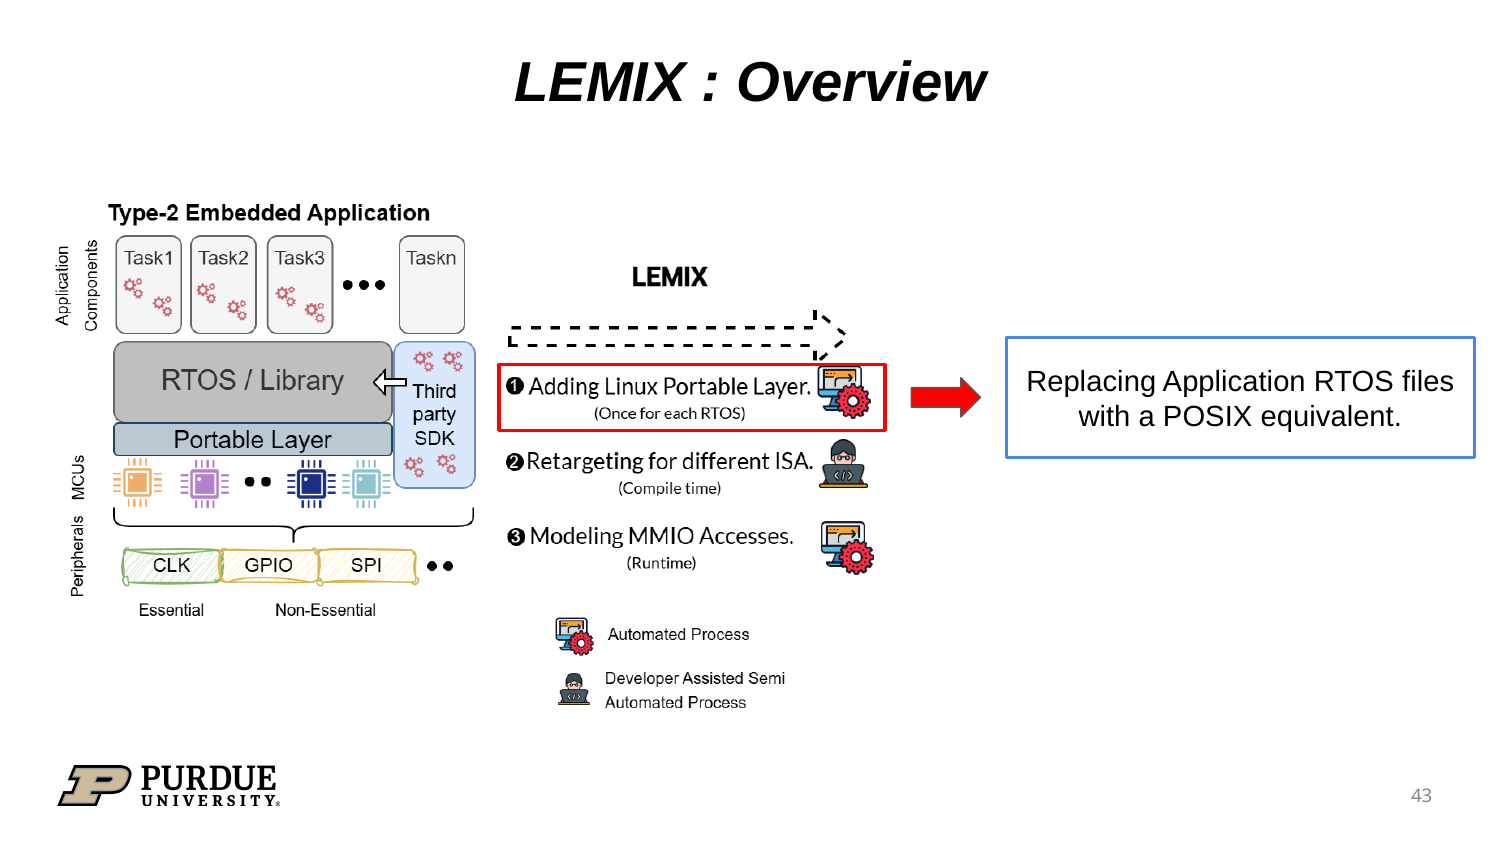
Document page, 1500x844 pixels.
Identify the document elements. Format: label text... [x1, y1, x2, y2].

text_box Replacing Application RTOS files with a POSIX equivalent. [1006, 337, 1475, 458]
text_box [911, 377, 981, 417]
title LEMIX : Overview [57, 47, 1444, 120]
slide_number ‹#› [1308, 773, 1444, 819]
picture [25, 173, 882, 721]
picture [57, 765, 280, 806]
